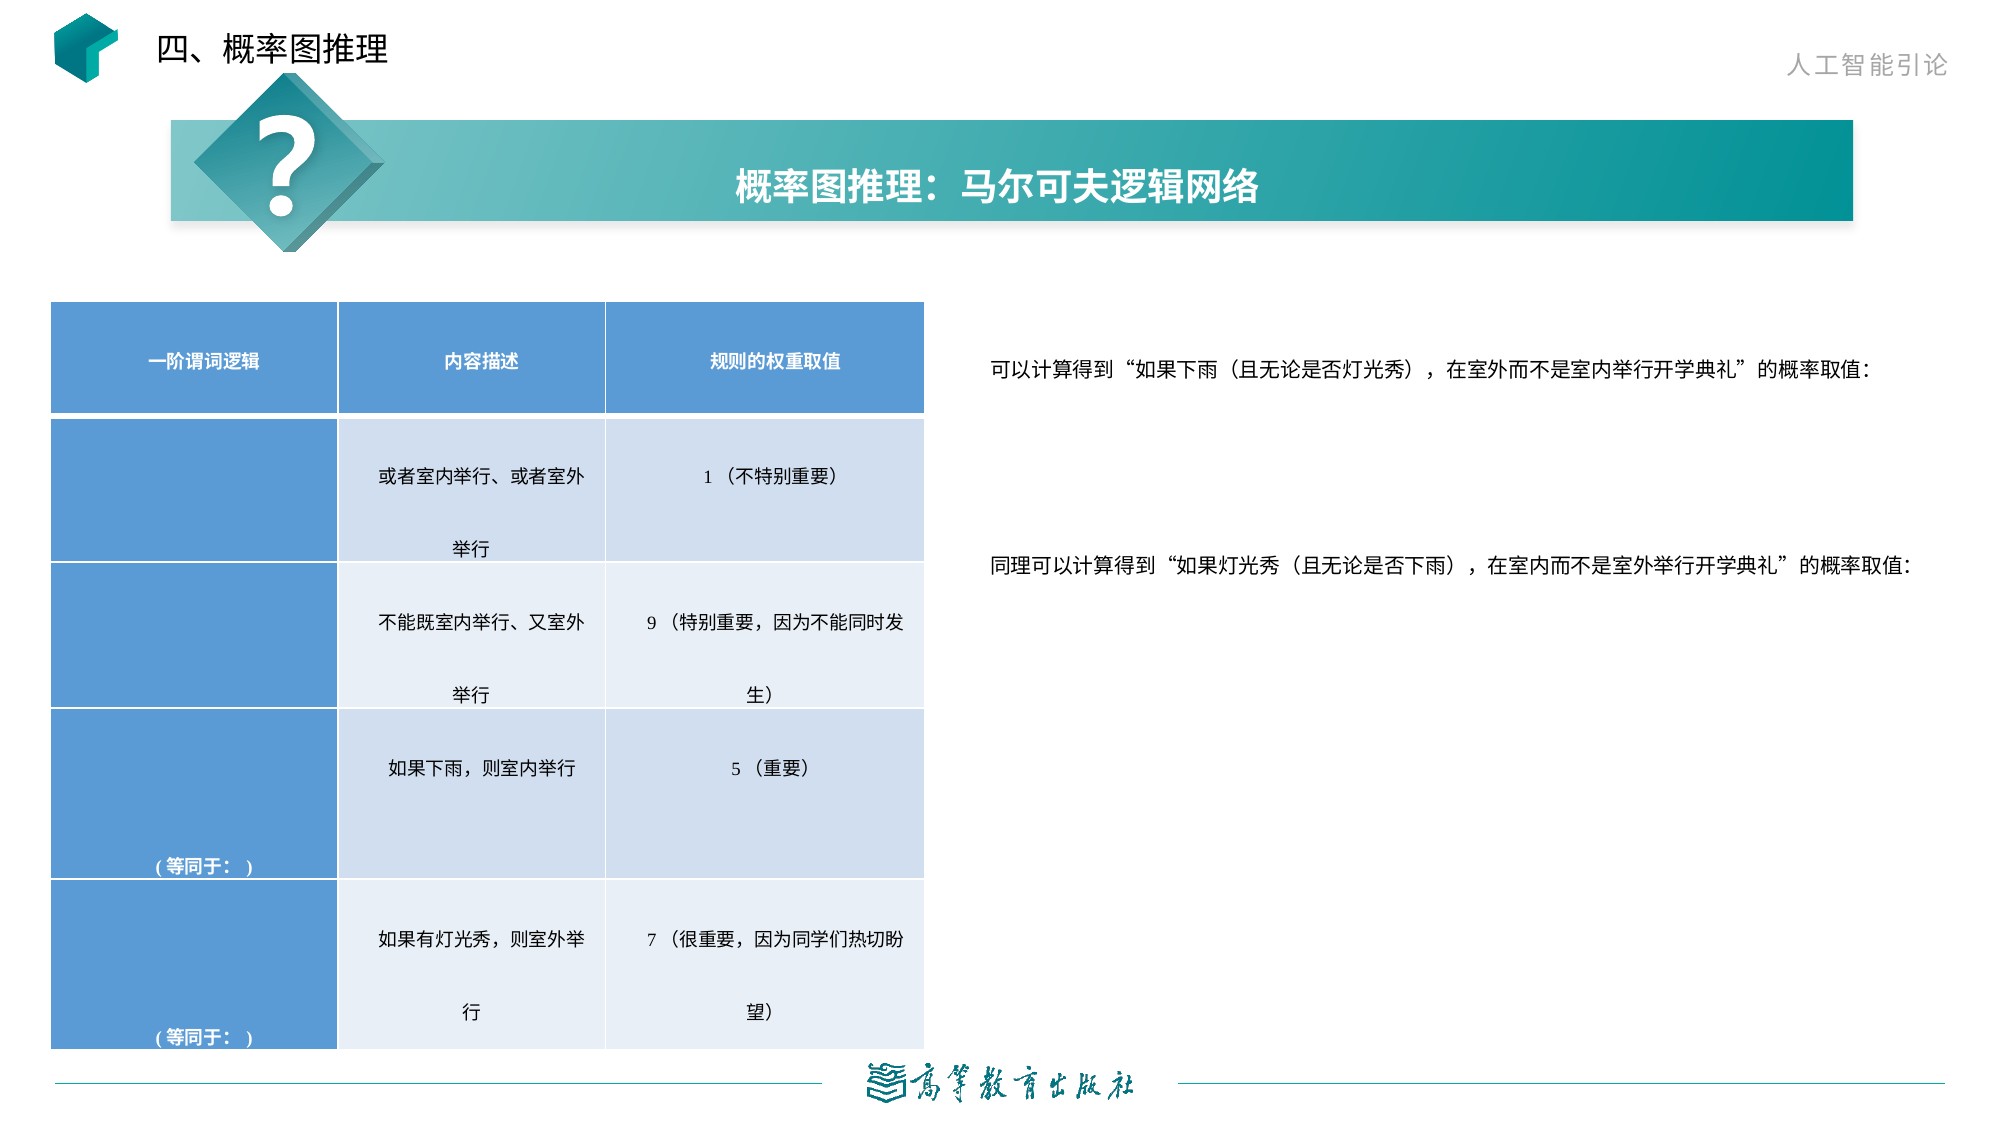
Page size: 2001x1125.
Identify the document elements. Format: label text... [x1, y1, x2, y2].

text_box 概率图推理：马尔可夫逻辑网络 [357, 133, 1706, 216]
text_box [170, 120, 222, 221]
text_box 四、概率图推理 [141, 21, 404, 76]
picture [867, 1063, 1133, 1103]
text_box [222, 95, 357, 230]
text_box [357, 120, 1854, 221]
